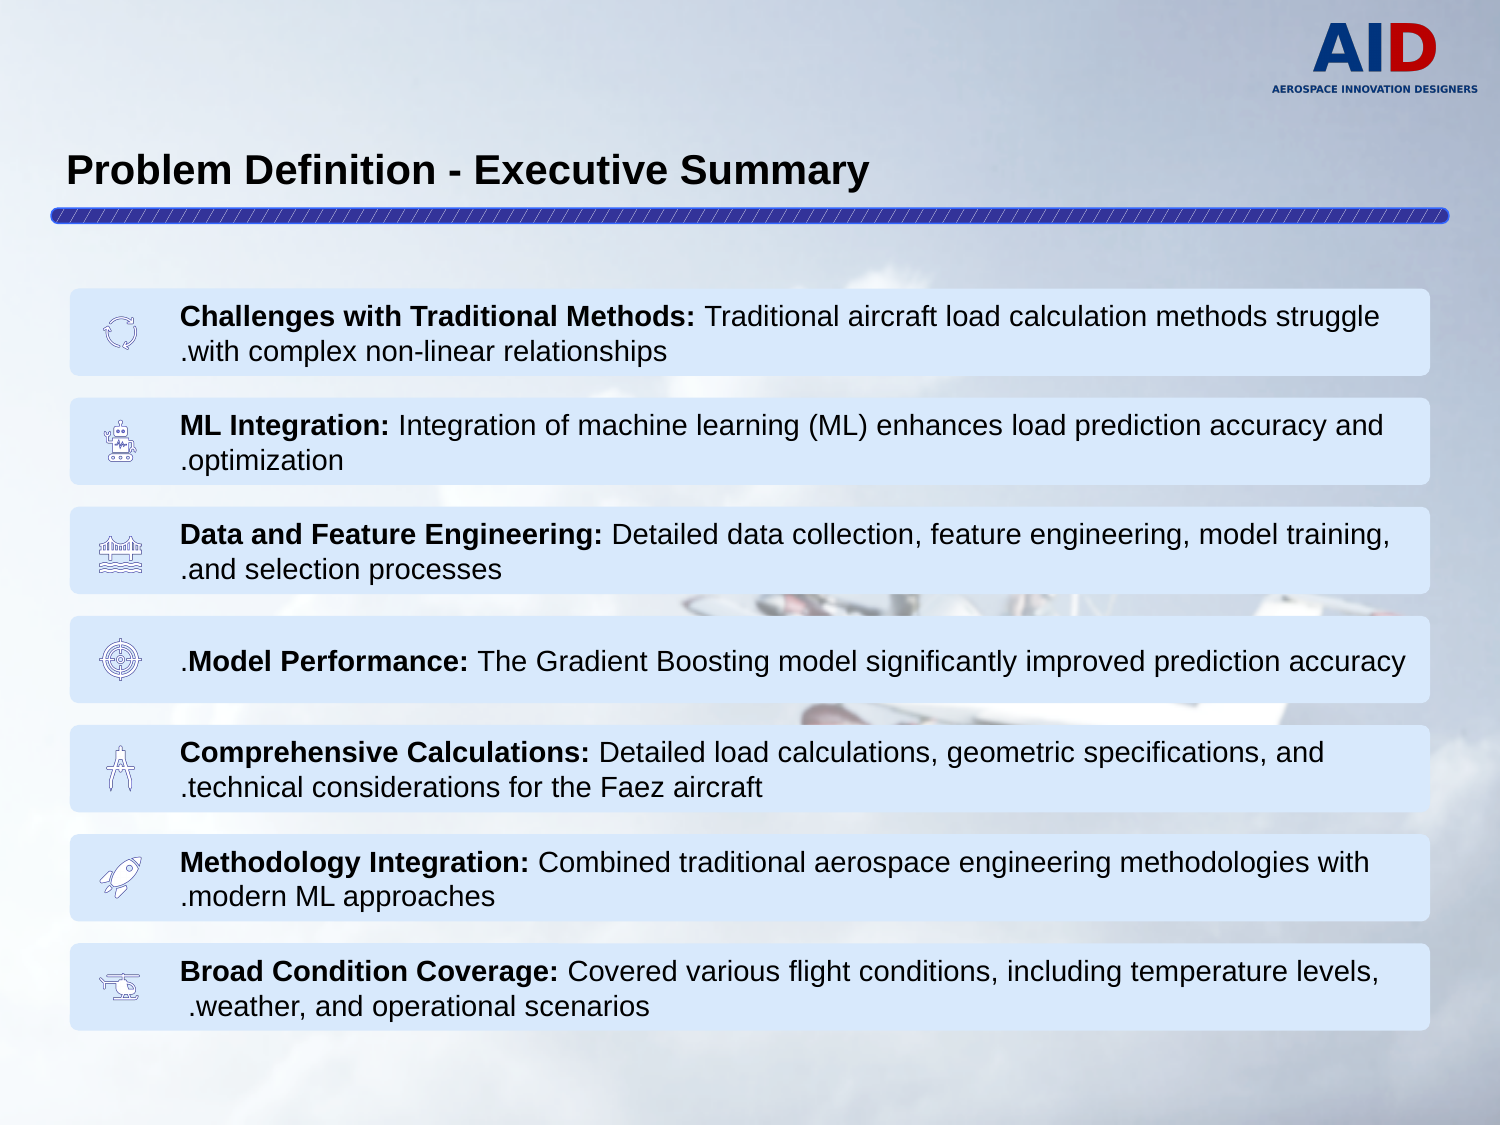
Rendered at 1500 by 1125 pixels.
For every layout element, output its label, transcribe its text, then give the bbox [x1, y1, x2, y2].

picture [1272, 6, 1478, 99]
title Problem Definition - Executive Summary [51, 121, 1326, 211]
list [69, 287, 1431, 1032]
text_box [51, 208, 1449, 224]
table_cell ... [0, 0, 1500, 1125]
